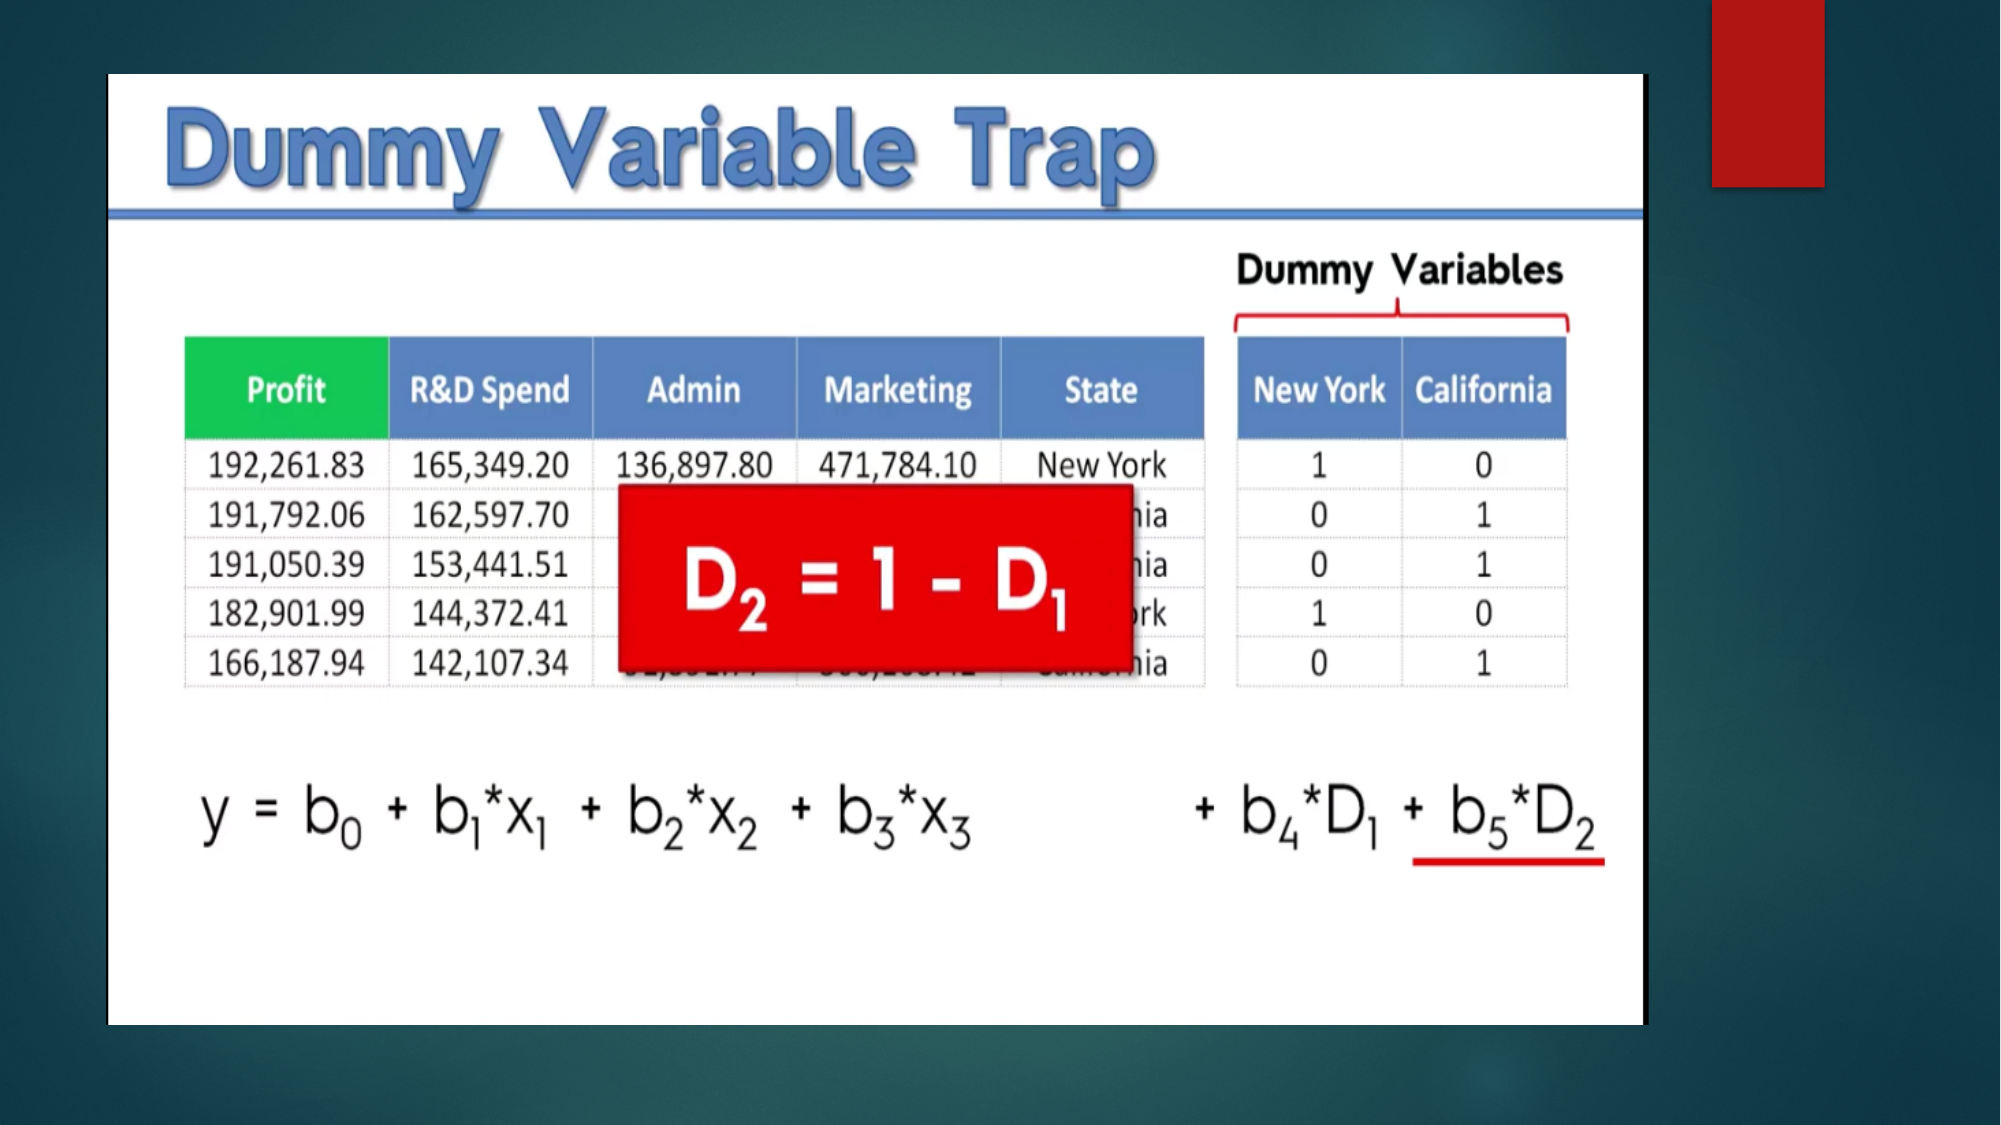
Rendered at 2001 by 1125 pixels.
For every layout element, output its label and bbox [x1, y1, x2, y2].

picture [0, 0, 1649, 1125]
